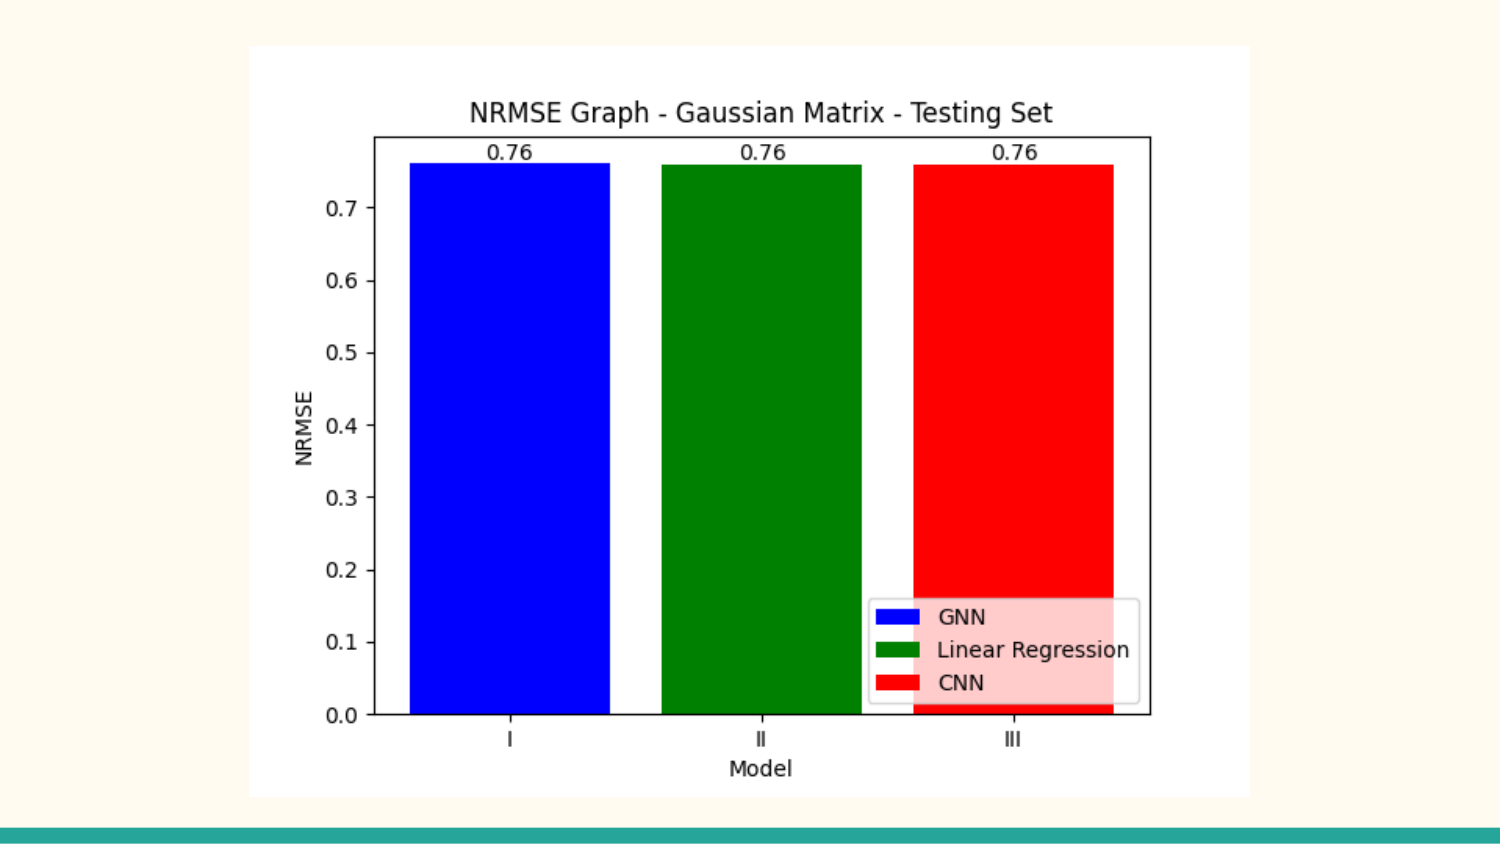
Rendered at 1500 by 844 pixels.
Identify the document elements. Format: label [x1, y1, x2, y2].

picture [249, 46, 1251, 798]
